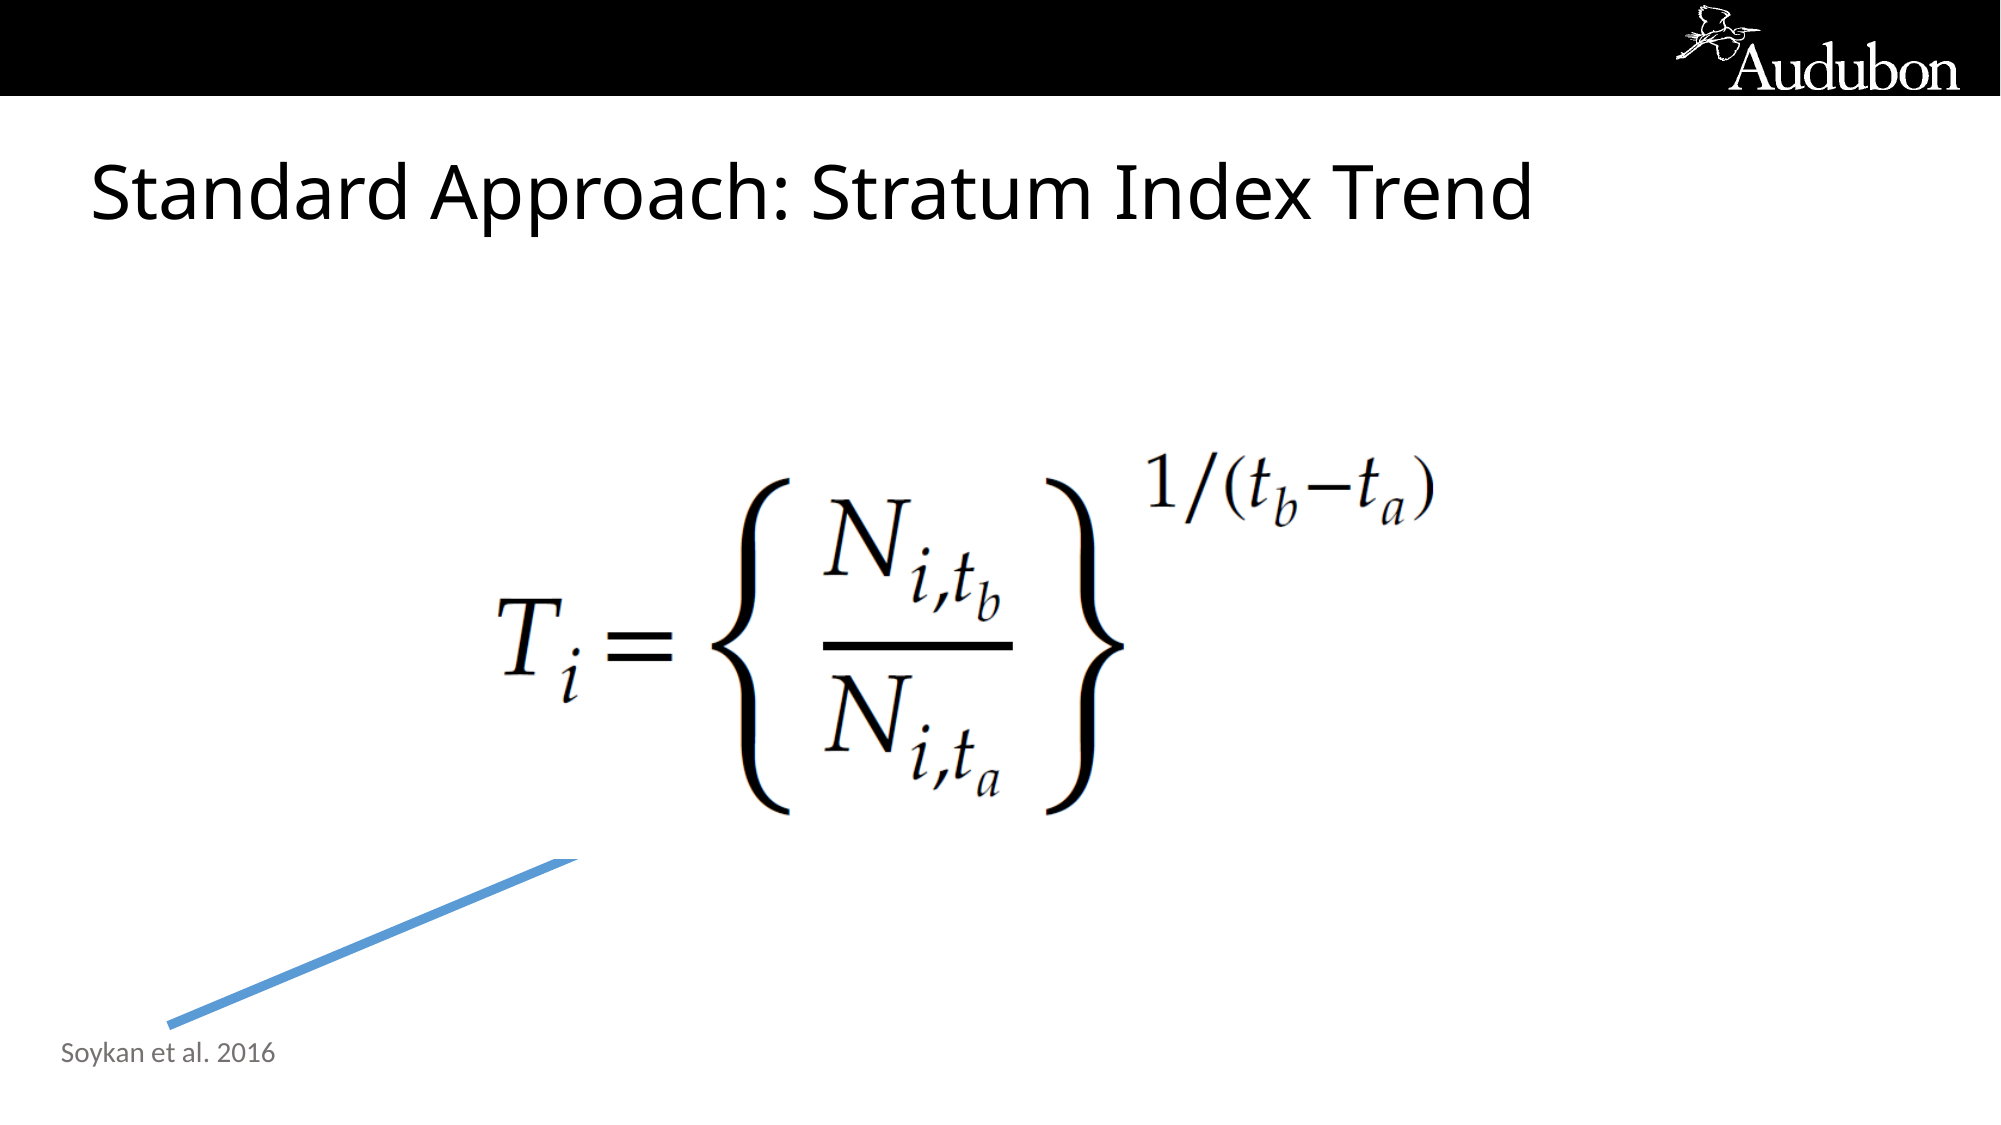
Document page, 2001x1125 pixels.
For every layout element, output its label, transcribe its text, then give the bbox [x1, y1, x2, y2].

picture [1676, 5, 1960, 90]
text_box Soykan et al. 2016 [11, 1025, 325, 1076]
title Standard Approach: Stratum Index Trend [75, 120, 1725, 270]
picture [428, 393, 1499, 859]
